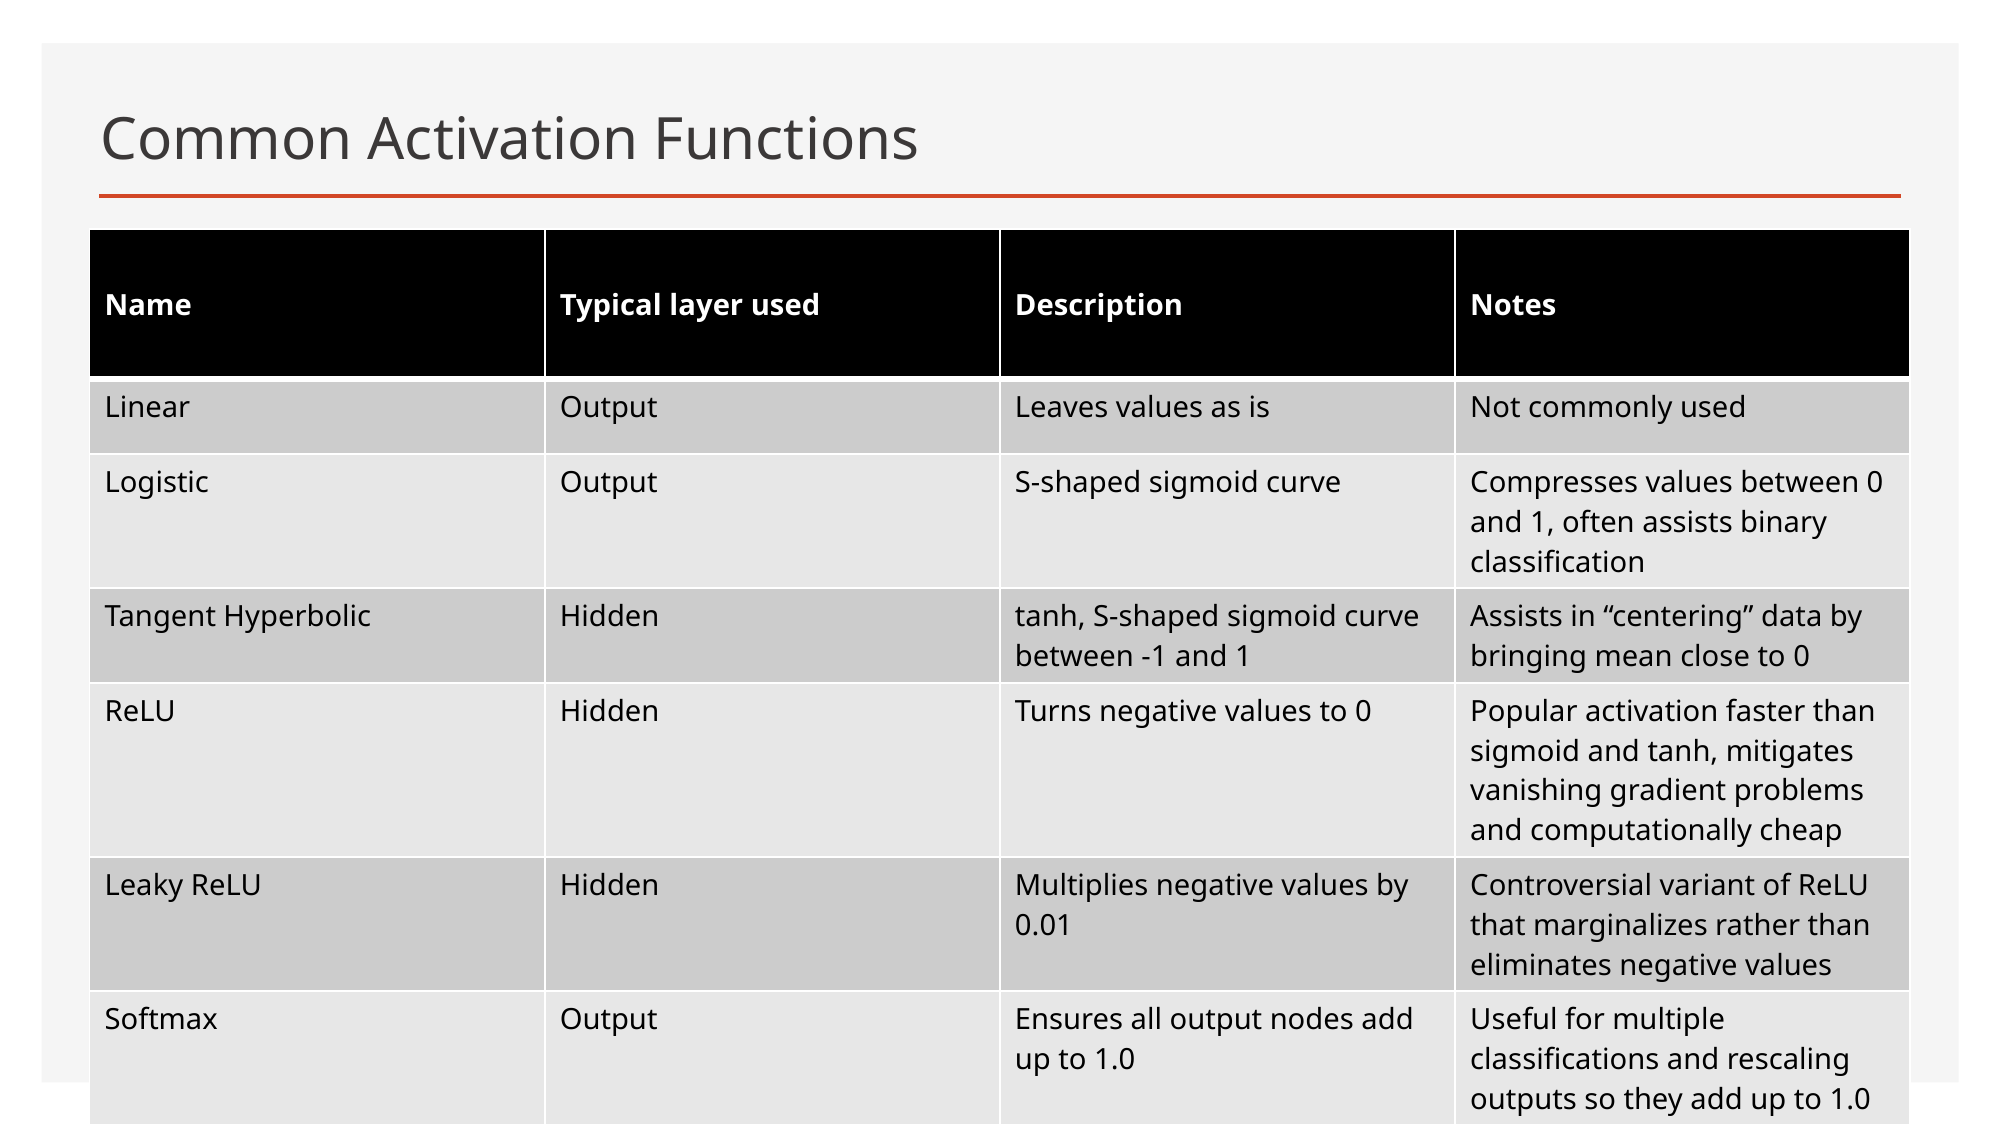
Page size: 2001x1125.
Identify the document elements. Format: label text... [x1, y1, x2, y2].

table_header Typical layer used [546, 230, 999, 376]
table_cell Leaves values as is [1001, 382, 1454, 453]
table_cell tanh, S-shaped sigmoid curve between -1 and 1 [1001, 589, 1454, 682]
table_cell Assists in “centering” data by bringing mean close to 0 [1456, 589, 1909, 682]
table_cell Softmax [90, 992, 544, 1124]
table_cell S-shaped sigmoid curve [1001, 455, 1454, 587]
table_cell Linear [90, 382, 544, 453]
table_cell Turns negative values to 0 [1001, 684, 1454, 856]
table_cell Hidden [546, 589, 999, 682]
table_cell Output [546, 455, 999, 587]
table_cell Logistic [90, 455, 544, 587]
table_cell Hidden [546, 684, 999, 856]
table_cell Output [546, 992, 999, 1124]
table_header Name [90, 230, 544, 376]
table_cell Controversial variant of ReLU that marginalizes rather than eliminates negative values [1456, 858, 1909, 990]
table_cell Leaky ReLU [90, 858, 544, 990]
table_cell Hidden [546, 858, 999, 990]
table_header Description [1001, 230, 1454, 376]
table_cell Multiplies negative values by 0.01 [1001, 858, 1454, 990]
table_cell Output [546, 382, 999, 453]
table_cell Tangent Hyperbolic [90, 589, 544, 682]
table_cell Useful for multiple classifications and rescaling outputs so they add up to 1.0 [1456, 992, 1909, 1124]
table_cell Popular activation faster than sigmoid and tanh, mitigates vanishing gradient problems and computationally cheap [1456, 684, 1909, 856]
title Common Activation Functions [85, 73, 1214, 179]
table_header Notes [1456, 230, 1909, 376]
table_cell ReLU [90, 684, 544, 856]
table_cell Not commonly used [1456, 382, 1909, 453]
table_cell Ensures all output nodes add up to 1.0 [1001, 992, 1454, 1124]
table_cell Compresses values between 0 and 1, often assists binary classification [1456, 455, 1909, 587]
